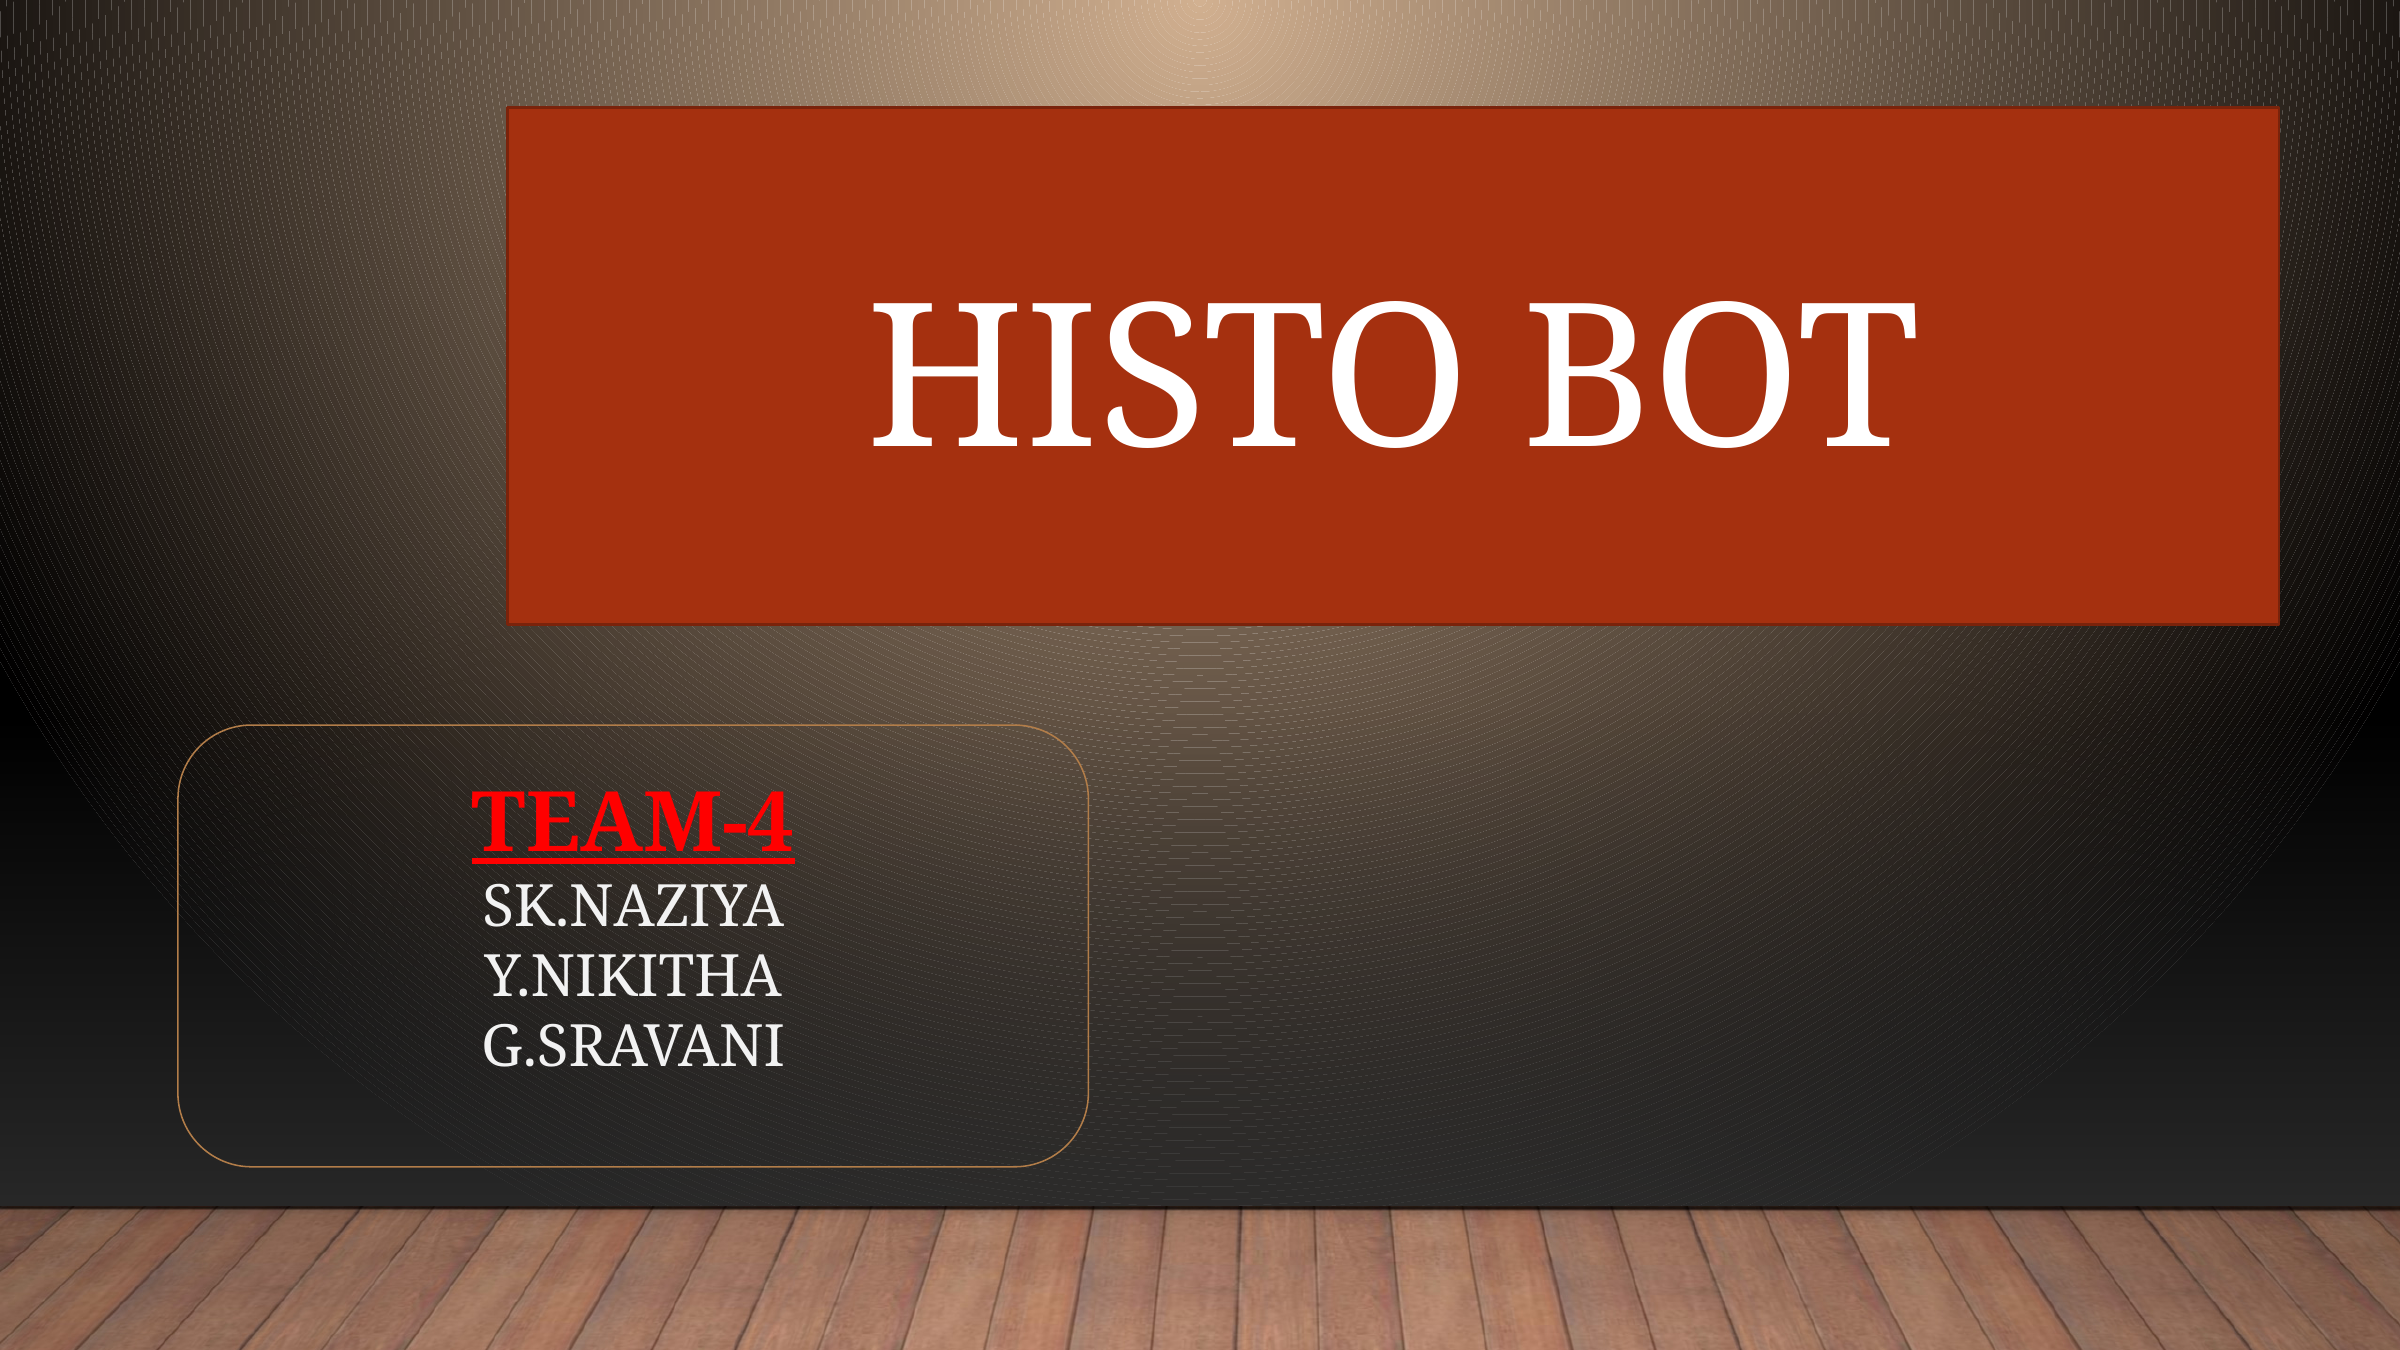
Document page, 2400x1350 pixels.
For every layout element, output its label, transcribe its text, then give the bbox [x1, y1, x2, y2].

picture [0, 1206, 2400, 1350]
text_box HISTO BOT [506, 106, 2280, 626]
text_box TEAM-4 SK.NAZIYA Y.NIKITHA G.SRAVANI [177, 725, 1089, 1167]
